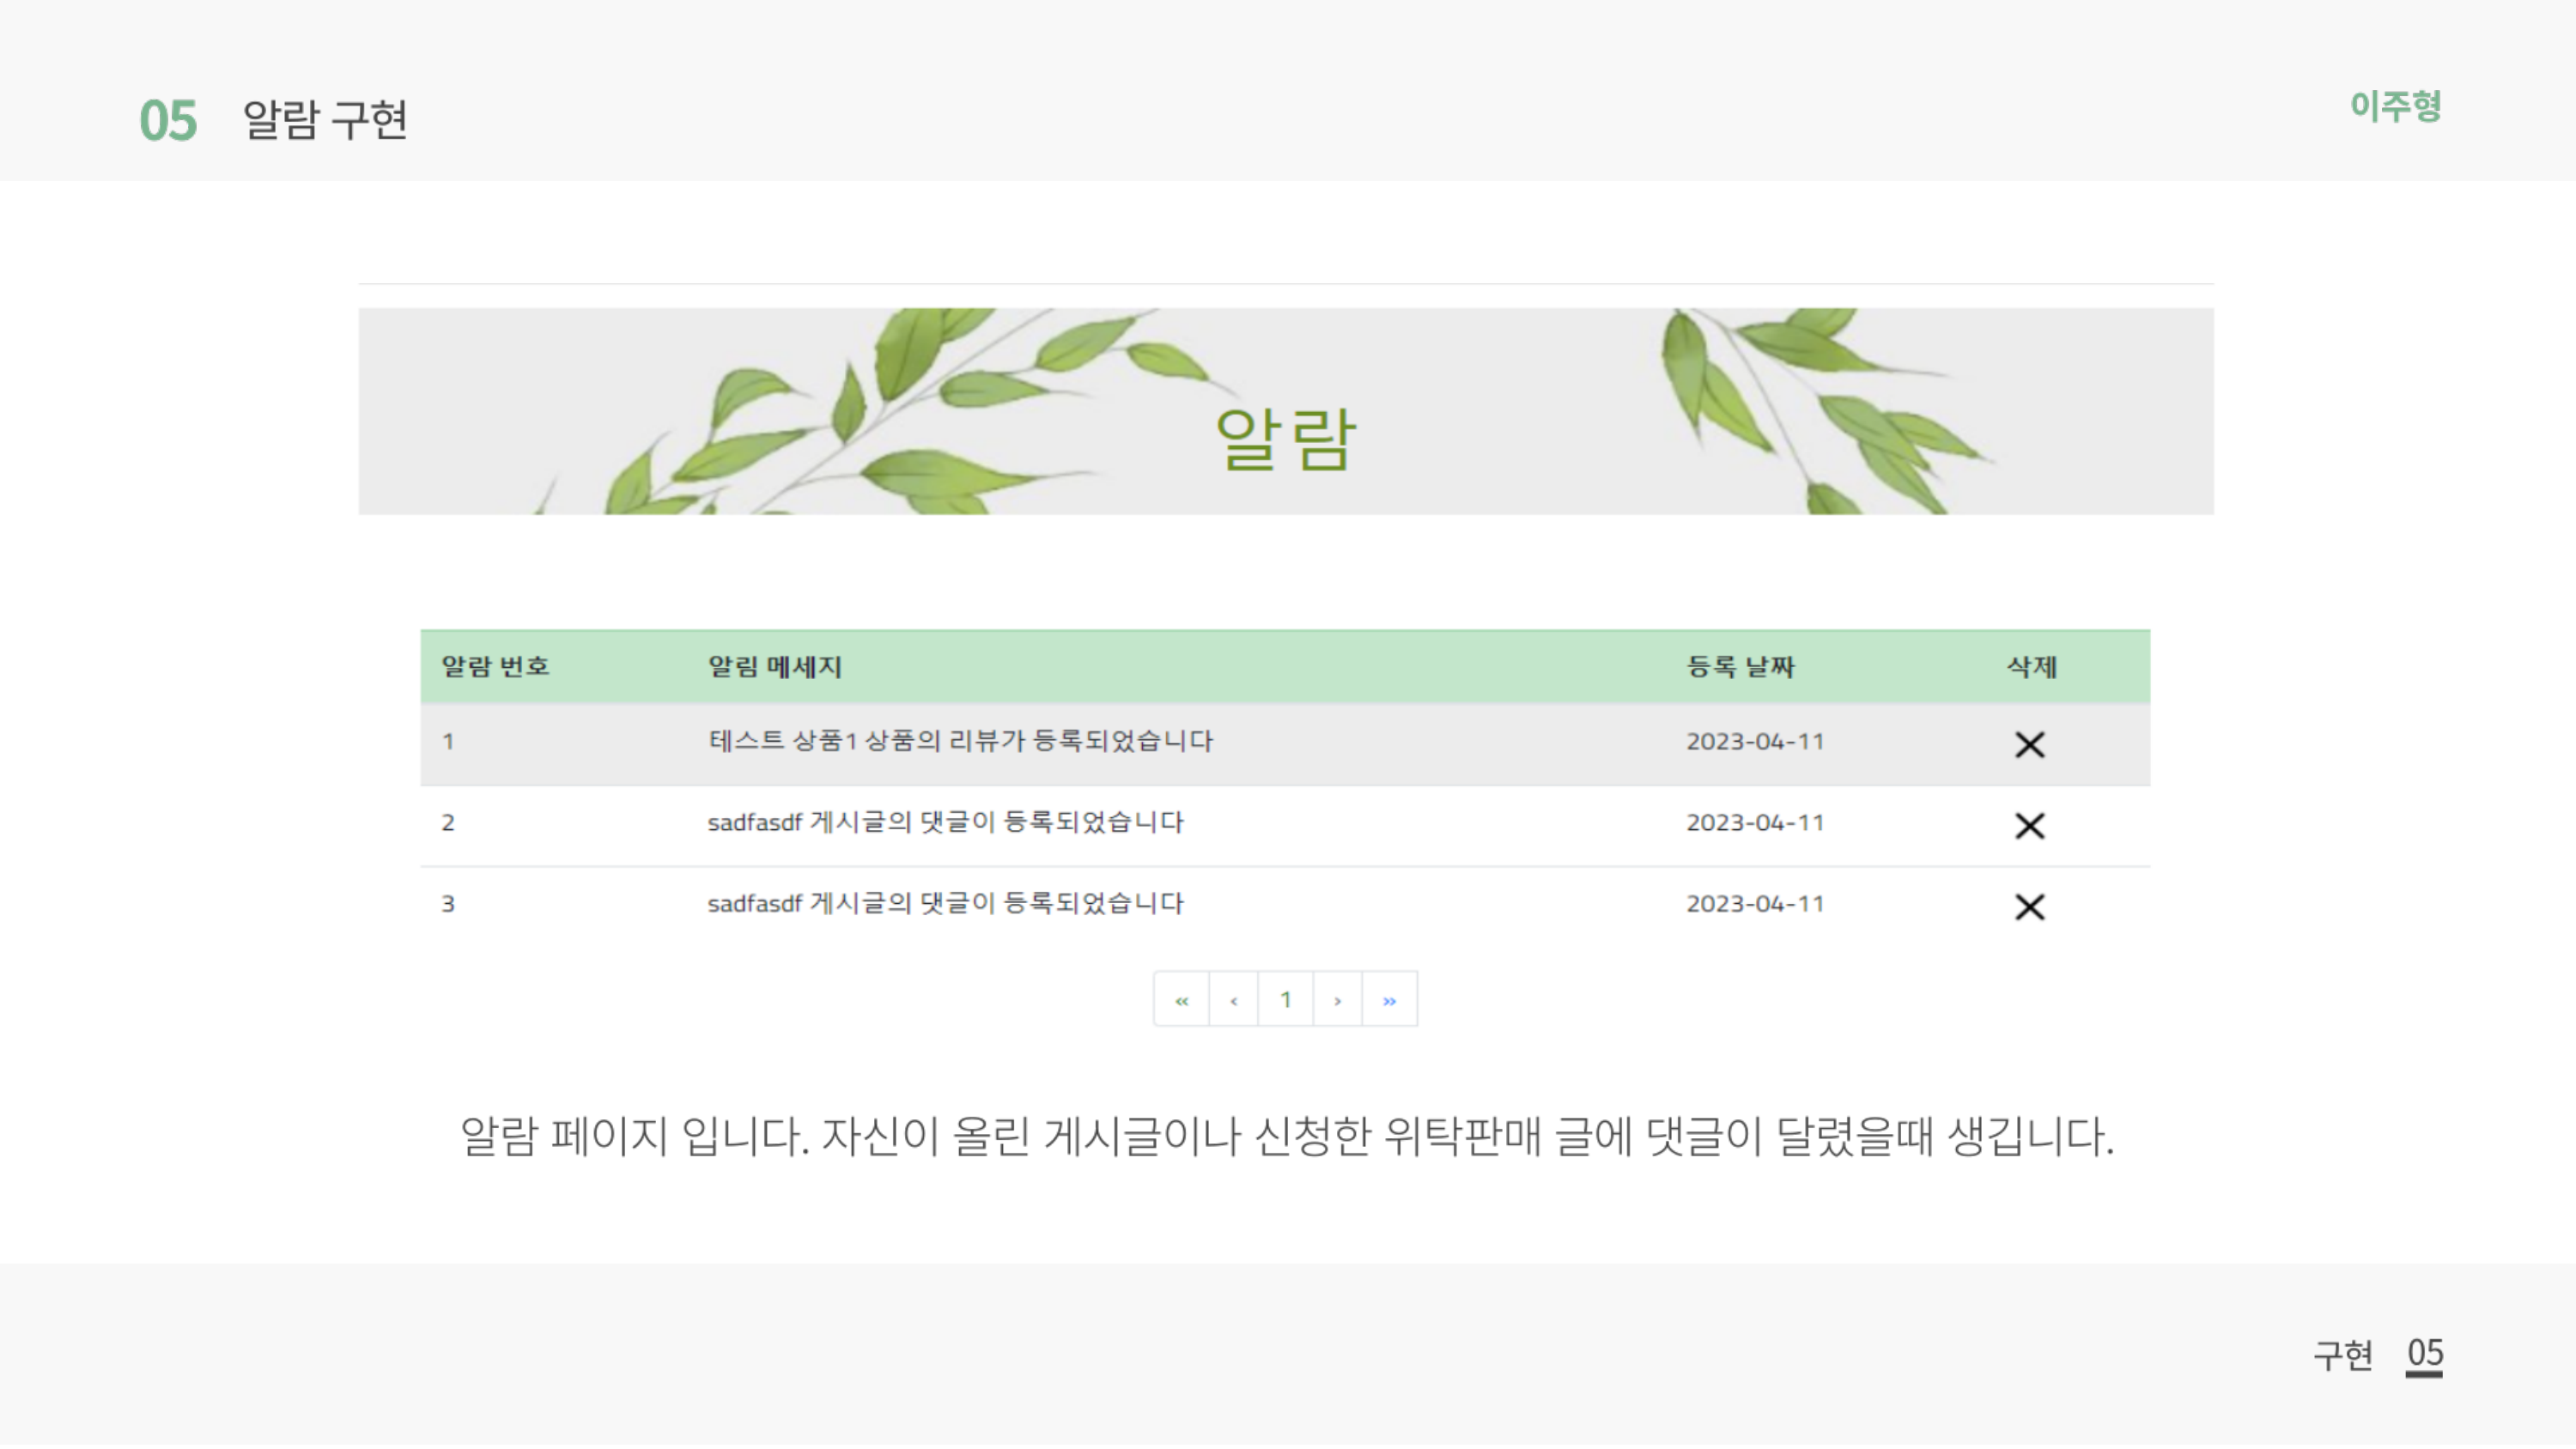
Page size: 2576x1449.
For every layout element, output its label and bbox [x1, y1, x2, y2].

text_box [0, 0, 2576, 182]
text_box [0, 1263, 2576, 1446]
picture [235, 80, 430, 161]
picture [131, 72, 225, 167]
picture [2398, 1320, 2461, 1380]
text_box [317, 283, 2258, 1096]
picture [0, 1096, 2137, 1179]
picture [2009, 1325, 2389, 1388]
text_box [2405, 1361, 2443, 1389]
picture [2202, 77, 2461, 140]
